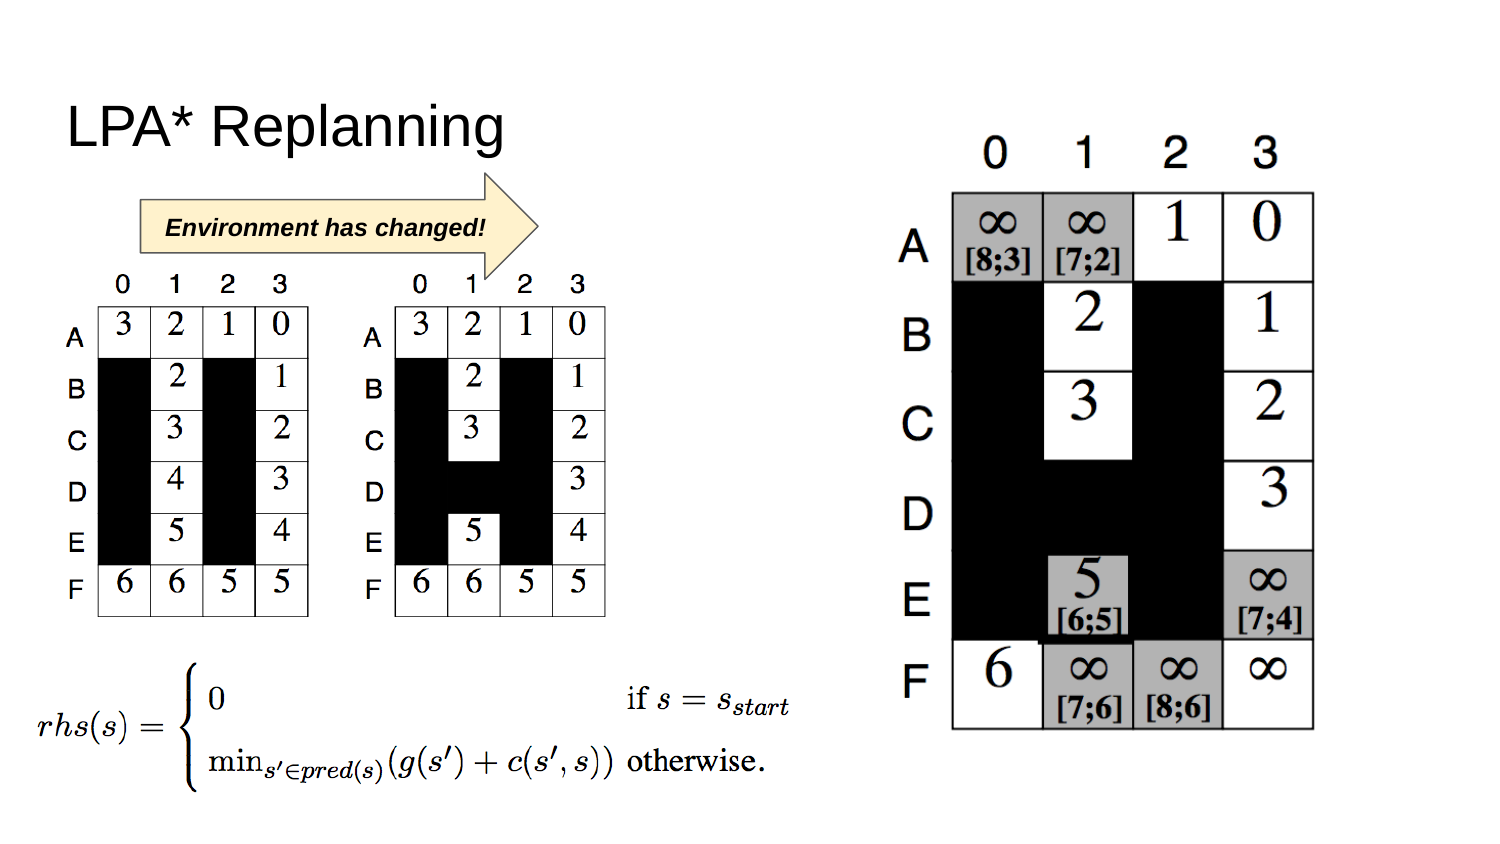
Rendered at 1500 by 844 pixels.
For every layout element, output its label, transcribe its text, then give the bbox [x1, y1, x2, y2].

picture [51, 260, 628, 633]
text_box Environment has changed! [140, 173, 539, 258]
picture [23, 651, 801, 806]
picture [866, 119, 1345, 747]
title LPA* Replanning [51, 72, 1449, 167]
